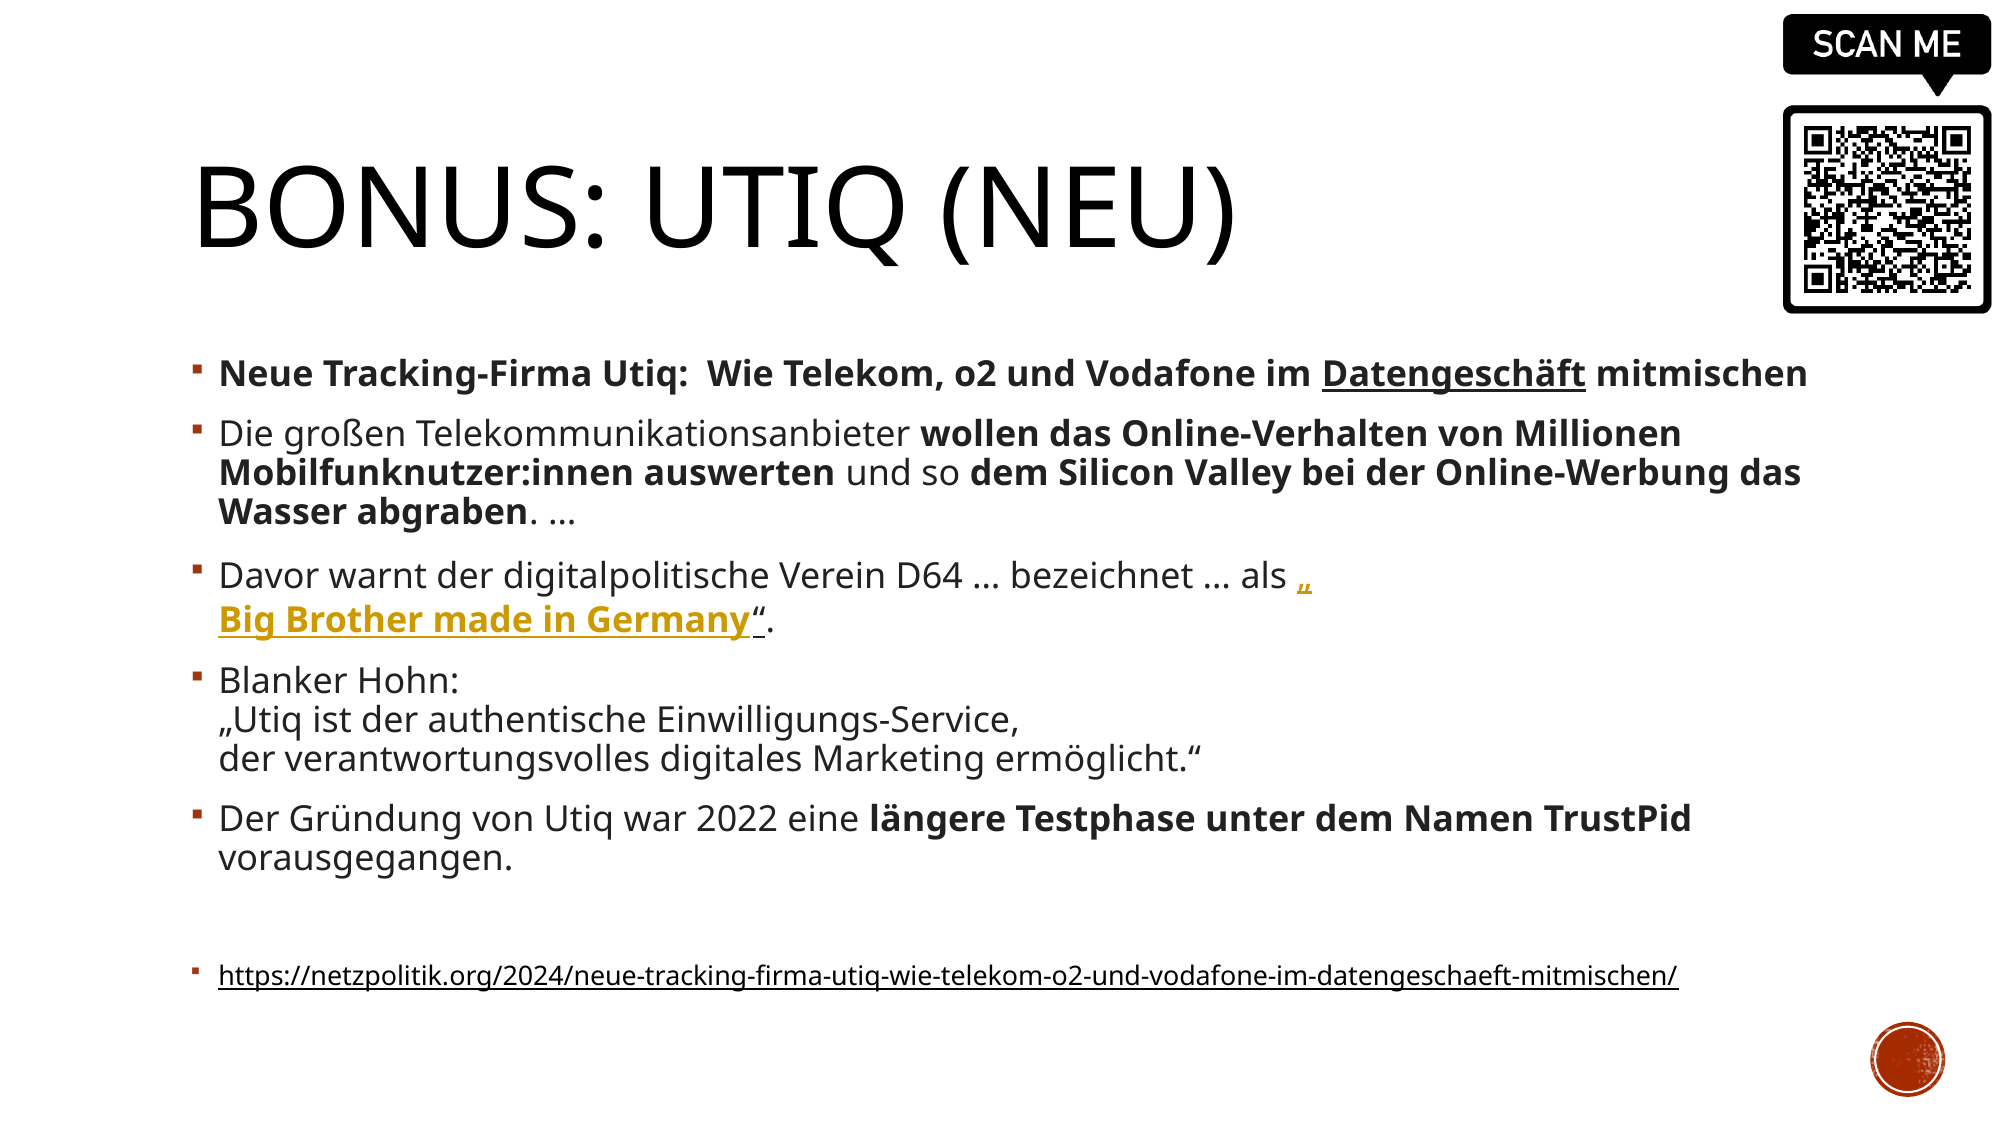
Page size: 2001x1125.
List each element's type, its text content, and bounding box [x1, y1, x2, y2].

list Neue Tracking-Firma Utiq: Wie Telekom, o2 und Vodafone im Datengeschäft mitmischen Die großen Telekommunikationsanbieter wollen das Online-Verhalten von Millionen Mobilfunknutzer:innen auswerten und so dem Silicon Valley bei der Online-Werbung das Wasser abgraben. … Davor warnt der digitalpolitische Verein D64 … bezeichnet … als „Big Brother made in Germany“. Blanker Hohn: „Utiq ist der authentische Einwilligungs-Service, der verantwortungsvolles digitales Marketing ermöglicht.“ Der Gründung von Utiq war 2022 eine längere Testphase unter dem Namen TrustPid vorausgegangen. https://netzpolitik.org/2024/neue-tracking-firma-utiq-wie-telekom-o2-und-vodafone-im-datengeschaeft-mitmischen/ [175, 348, 1826, 1013]
picture [1770, 0, 2000, 321]
title Bonus: utiq (Neu) [175, 79, 1826, 344]
